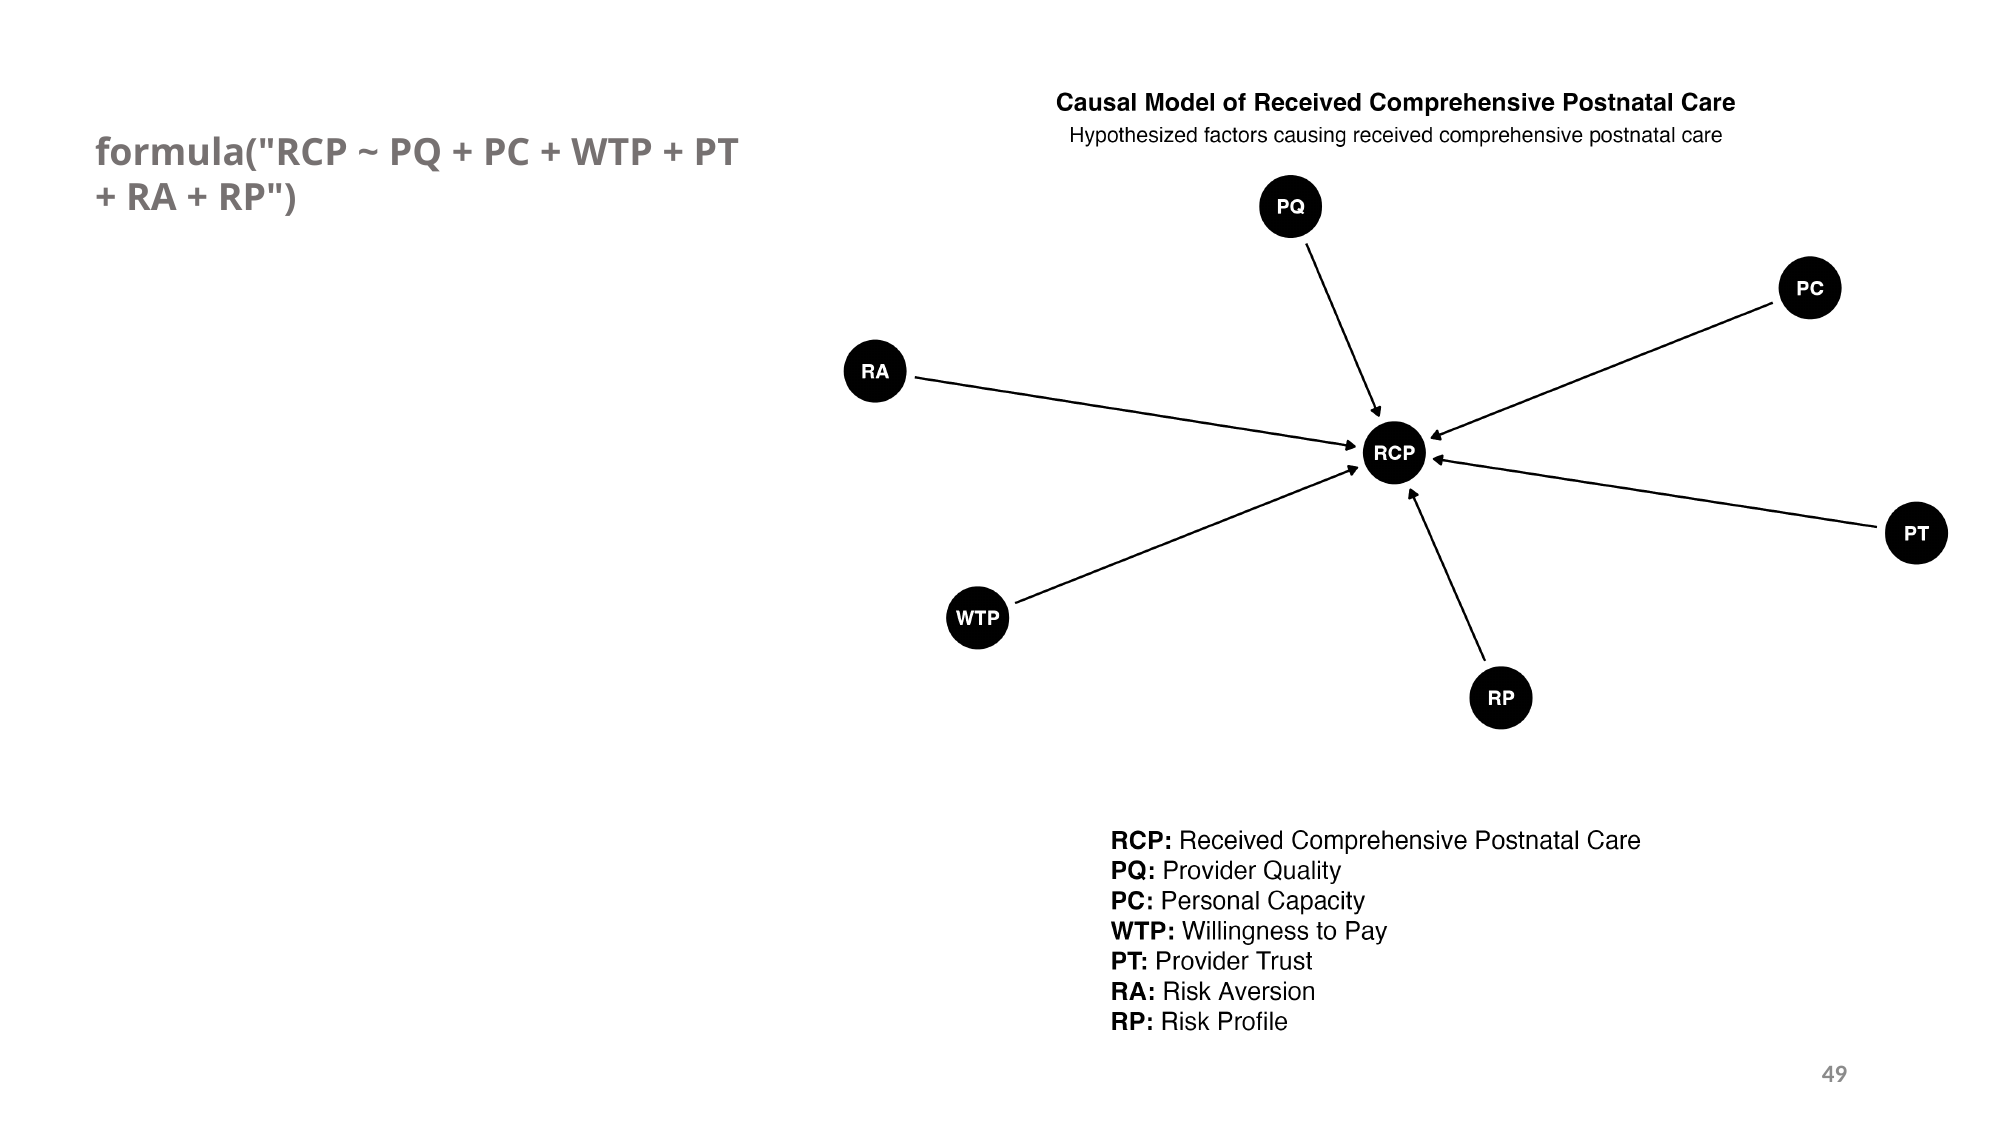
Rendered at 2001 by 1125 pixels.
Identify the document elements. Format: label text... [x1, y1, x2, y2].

picture [755, 82, 2000, 1103]
text_box formula("RCP ~ PQ + PC + WTP + PT + RA + RP") [80, 120, 755, 226]
